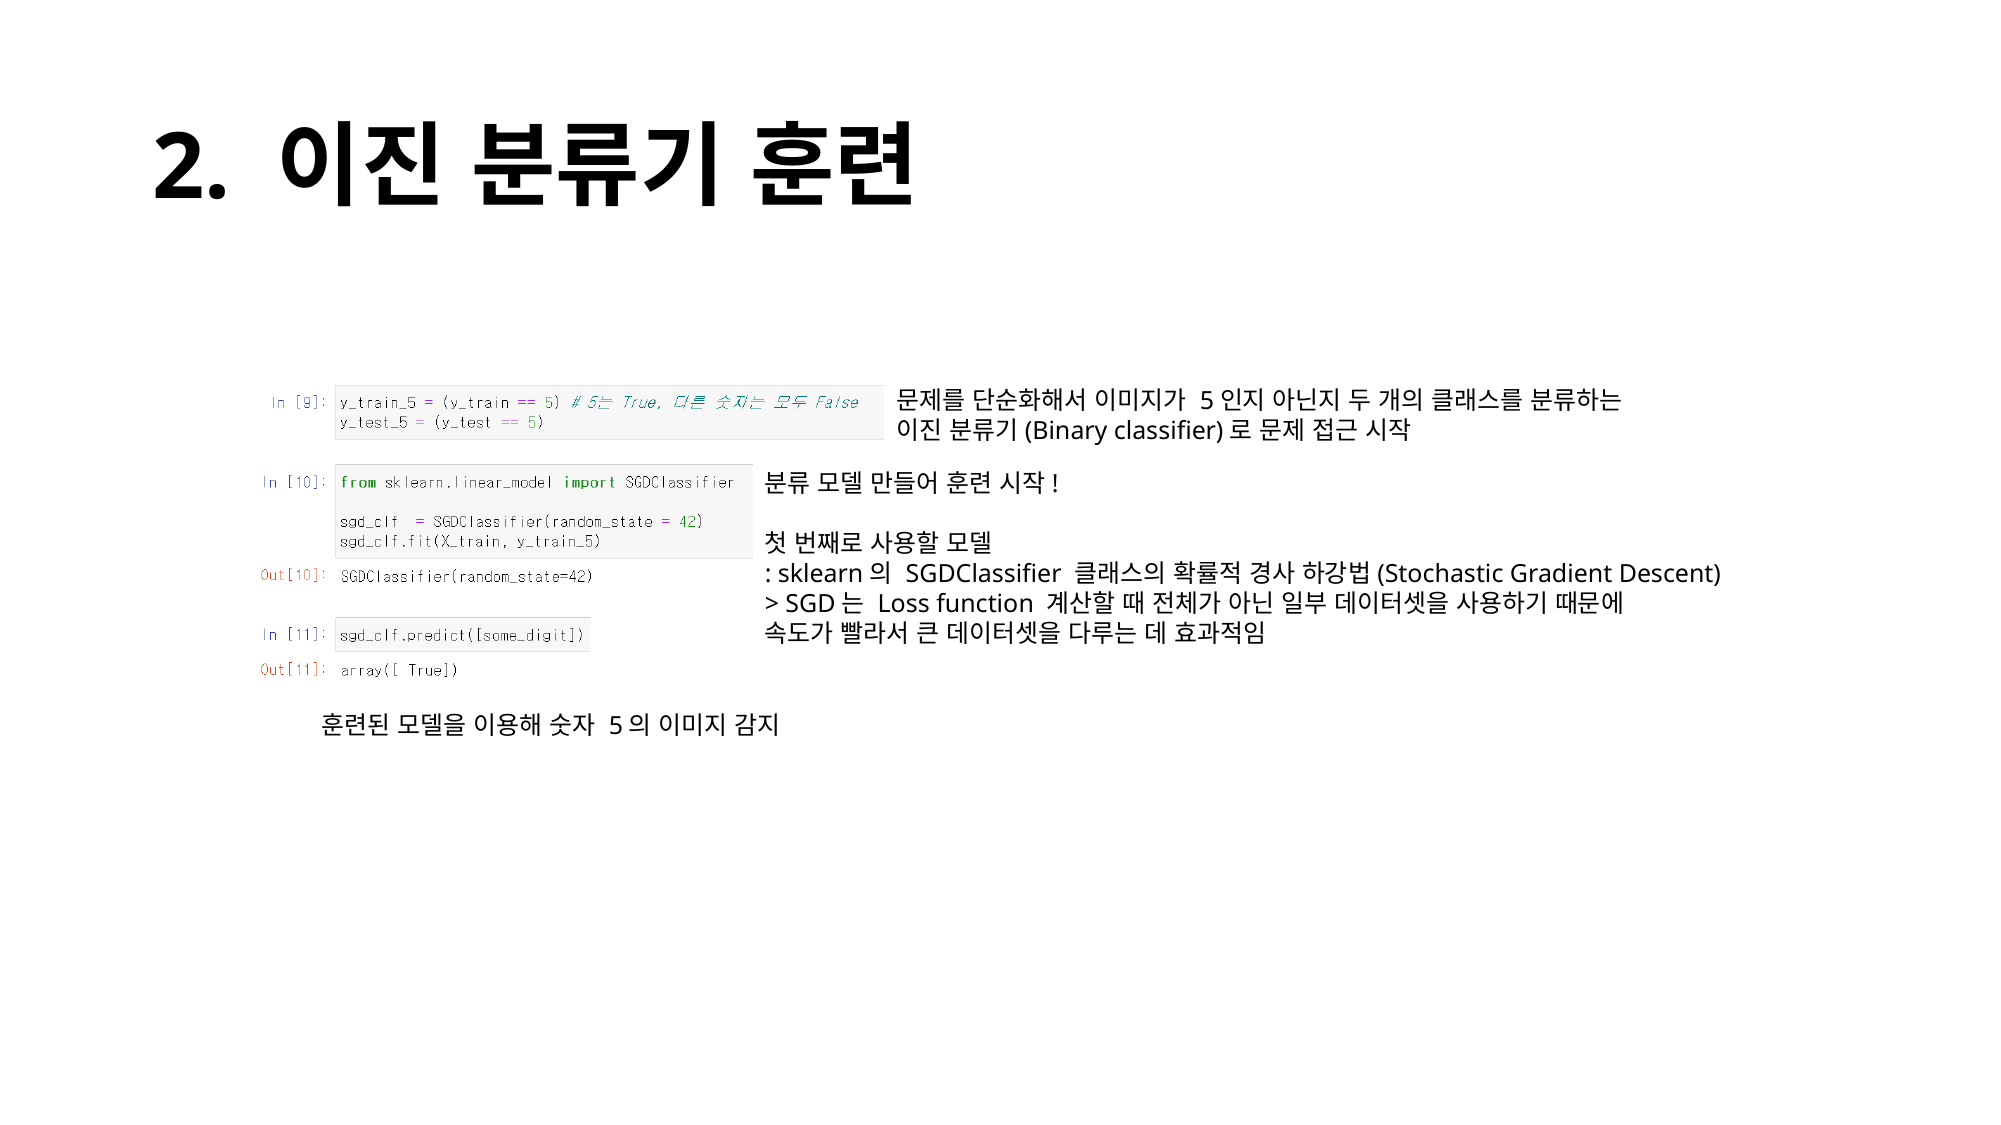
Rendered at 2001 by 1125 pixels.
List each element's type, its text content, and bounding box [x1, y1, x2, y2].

title 2. 이진 분류기 훈련 [137, 59, 1863, 278]
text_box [250, 377, 1750, 748]
